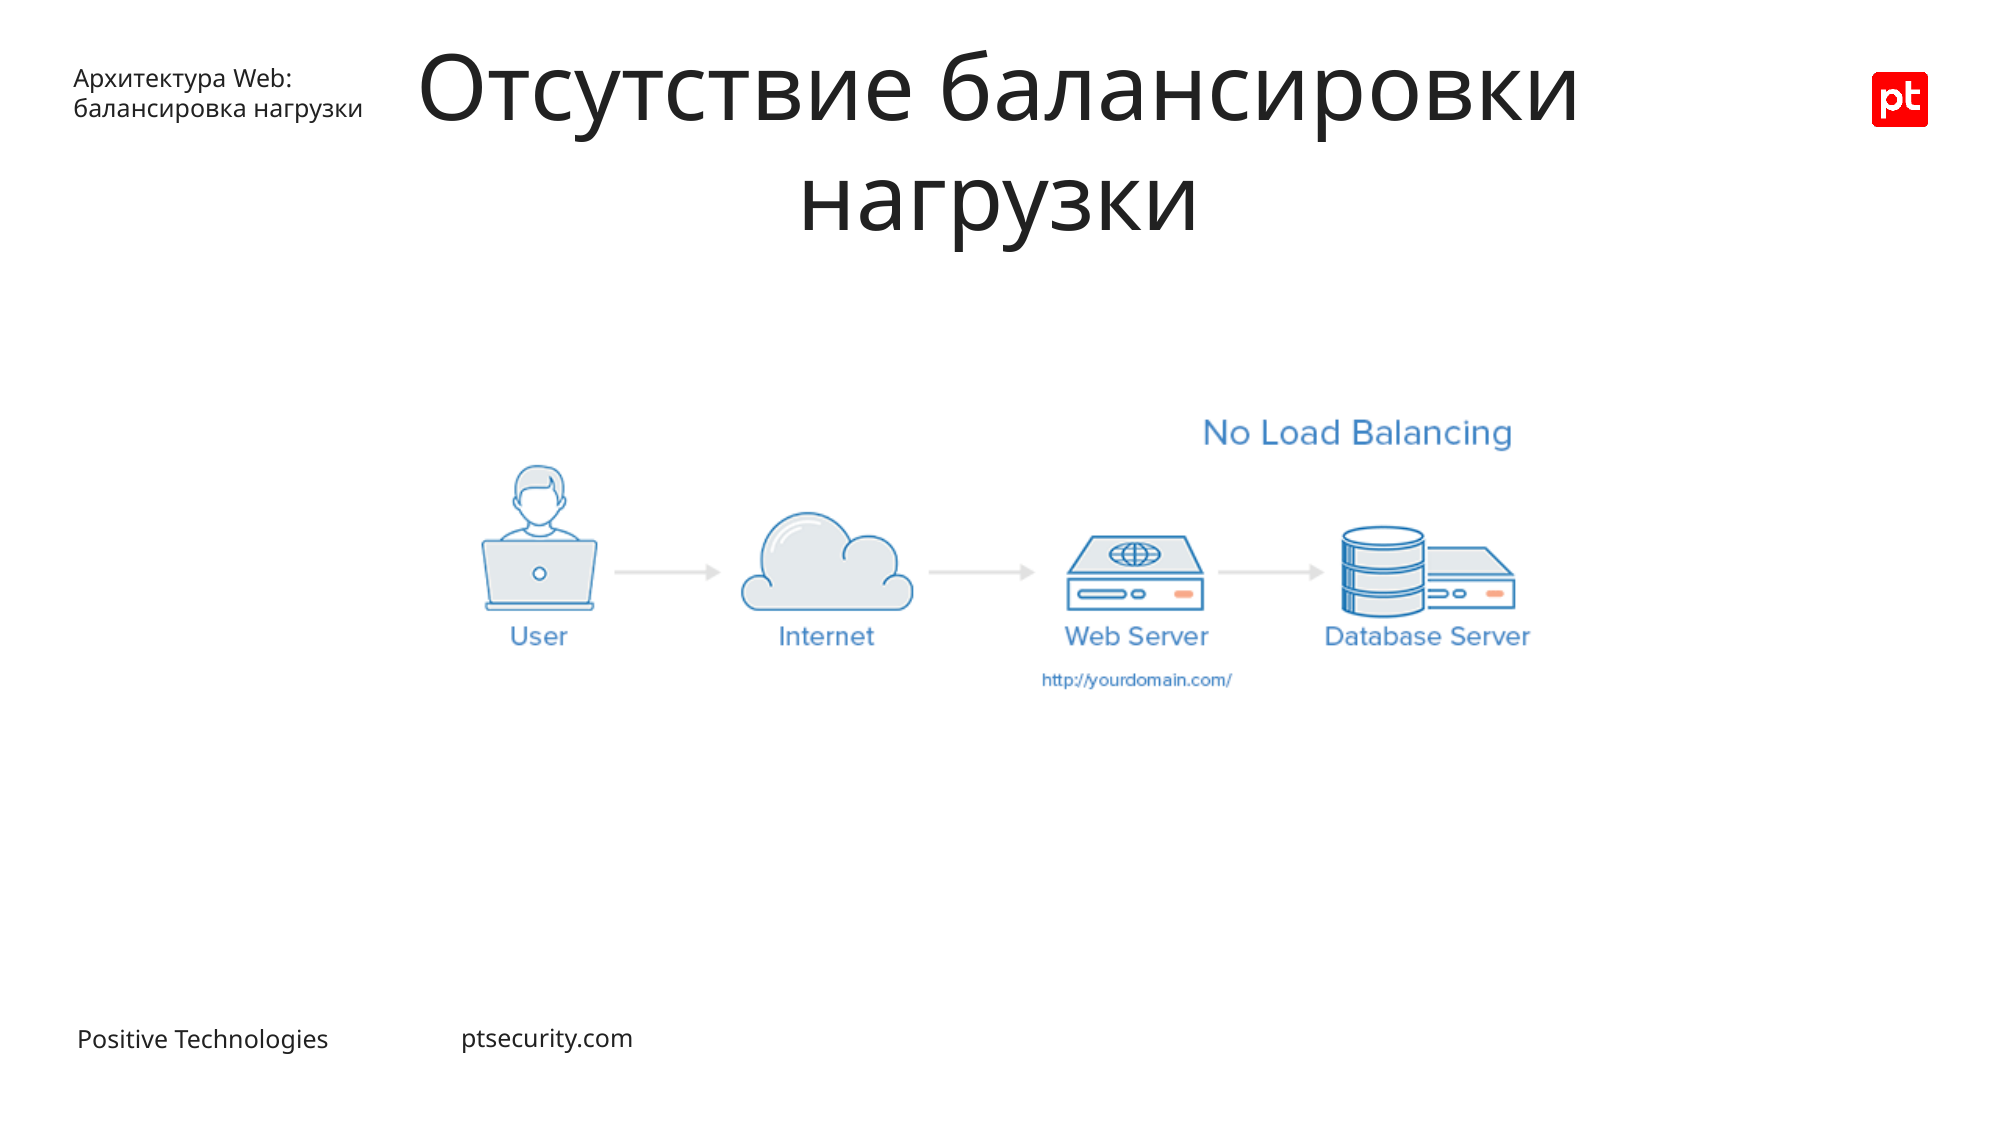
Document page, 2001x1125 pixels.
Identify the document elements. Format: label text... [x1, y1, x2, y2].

text_box Отсутствие балансировки нагрузки [381, 21, 1619, 257]
text_box Архитектура Web: балансировка нагрузки [58, 54, 381, 120]
picture [460, 398, 1539, 727]
picture [1872, 72, 1928, 127]
